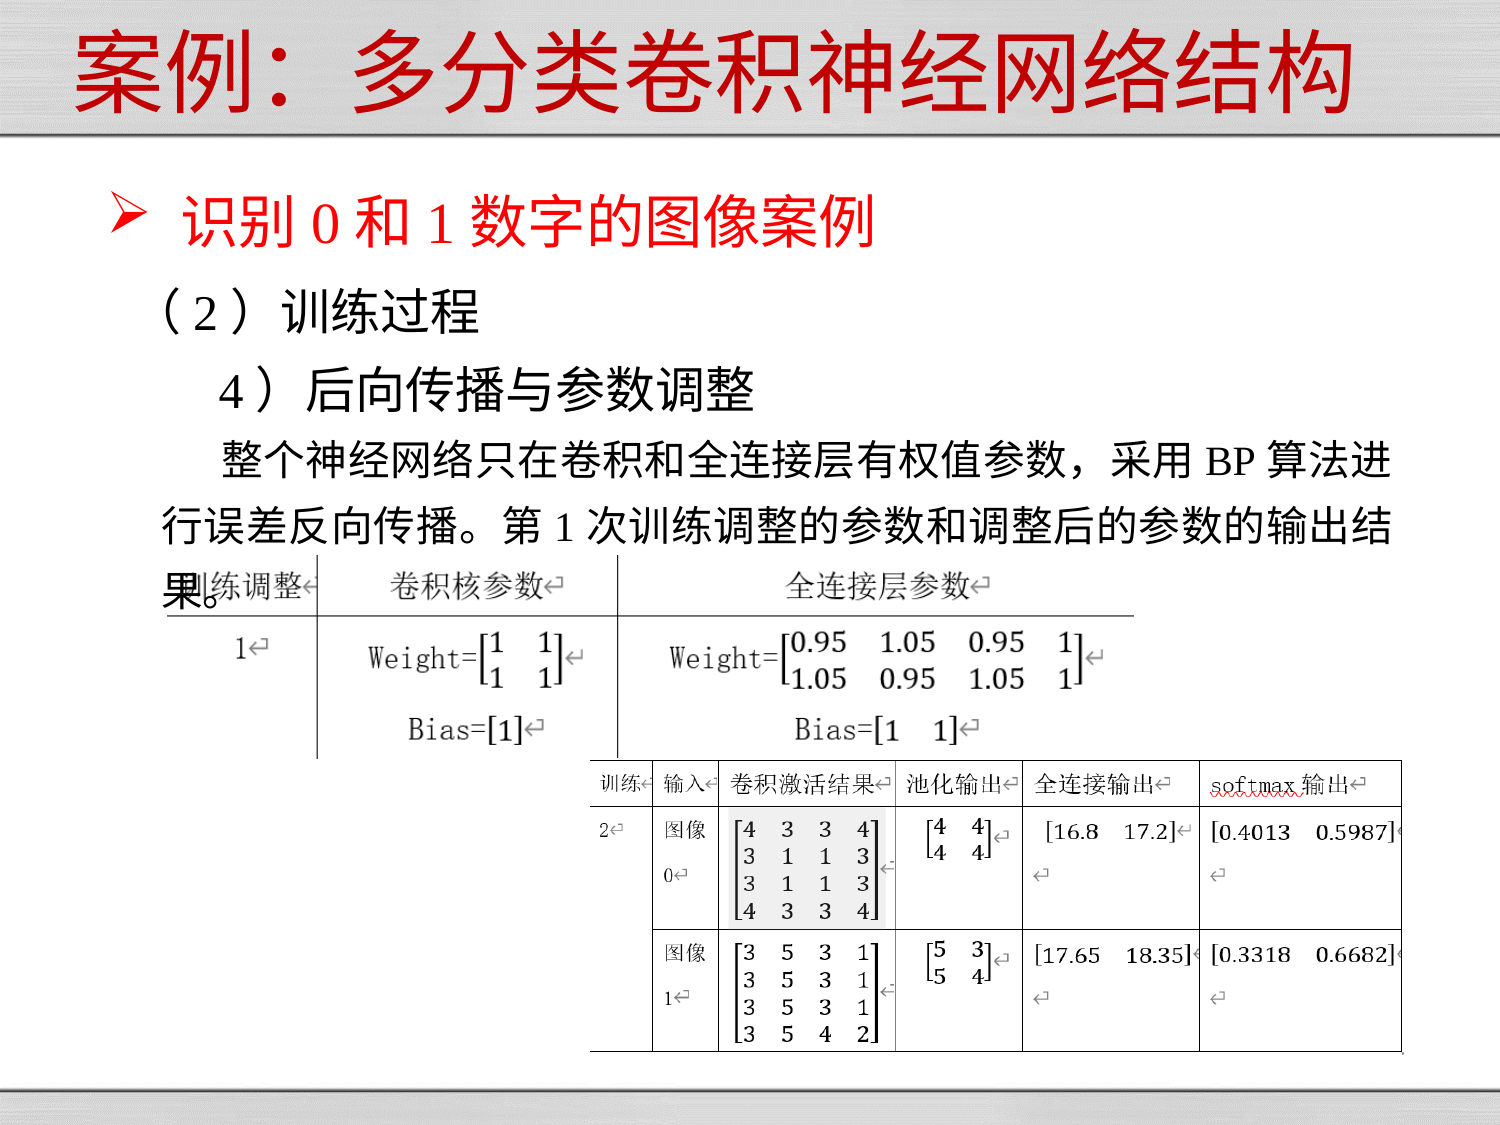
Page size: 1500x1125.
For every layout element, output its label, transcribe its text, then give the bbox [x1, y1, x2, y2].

text_box 识别0和1数字的图像案例 [77, 142, 1247, 263]
text_box 案例：多分类卷积神经网络结构 [57, 19, 1408, 128]
picture [0, 0, 1500, 1125]
text_box （2）训练过程 4）后向传播与参数调整 [116, 263, 919, 426]
text_box 整个神经网络只在卷积和全连接层有权值参数，采用BP算法进行误差反向传播。第1次训练调整的参数和调整后的参数的输出结果。 [146, 411, 1408, 622]
